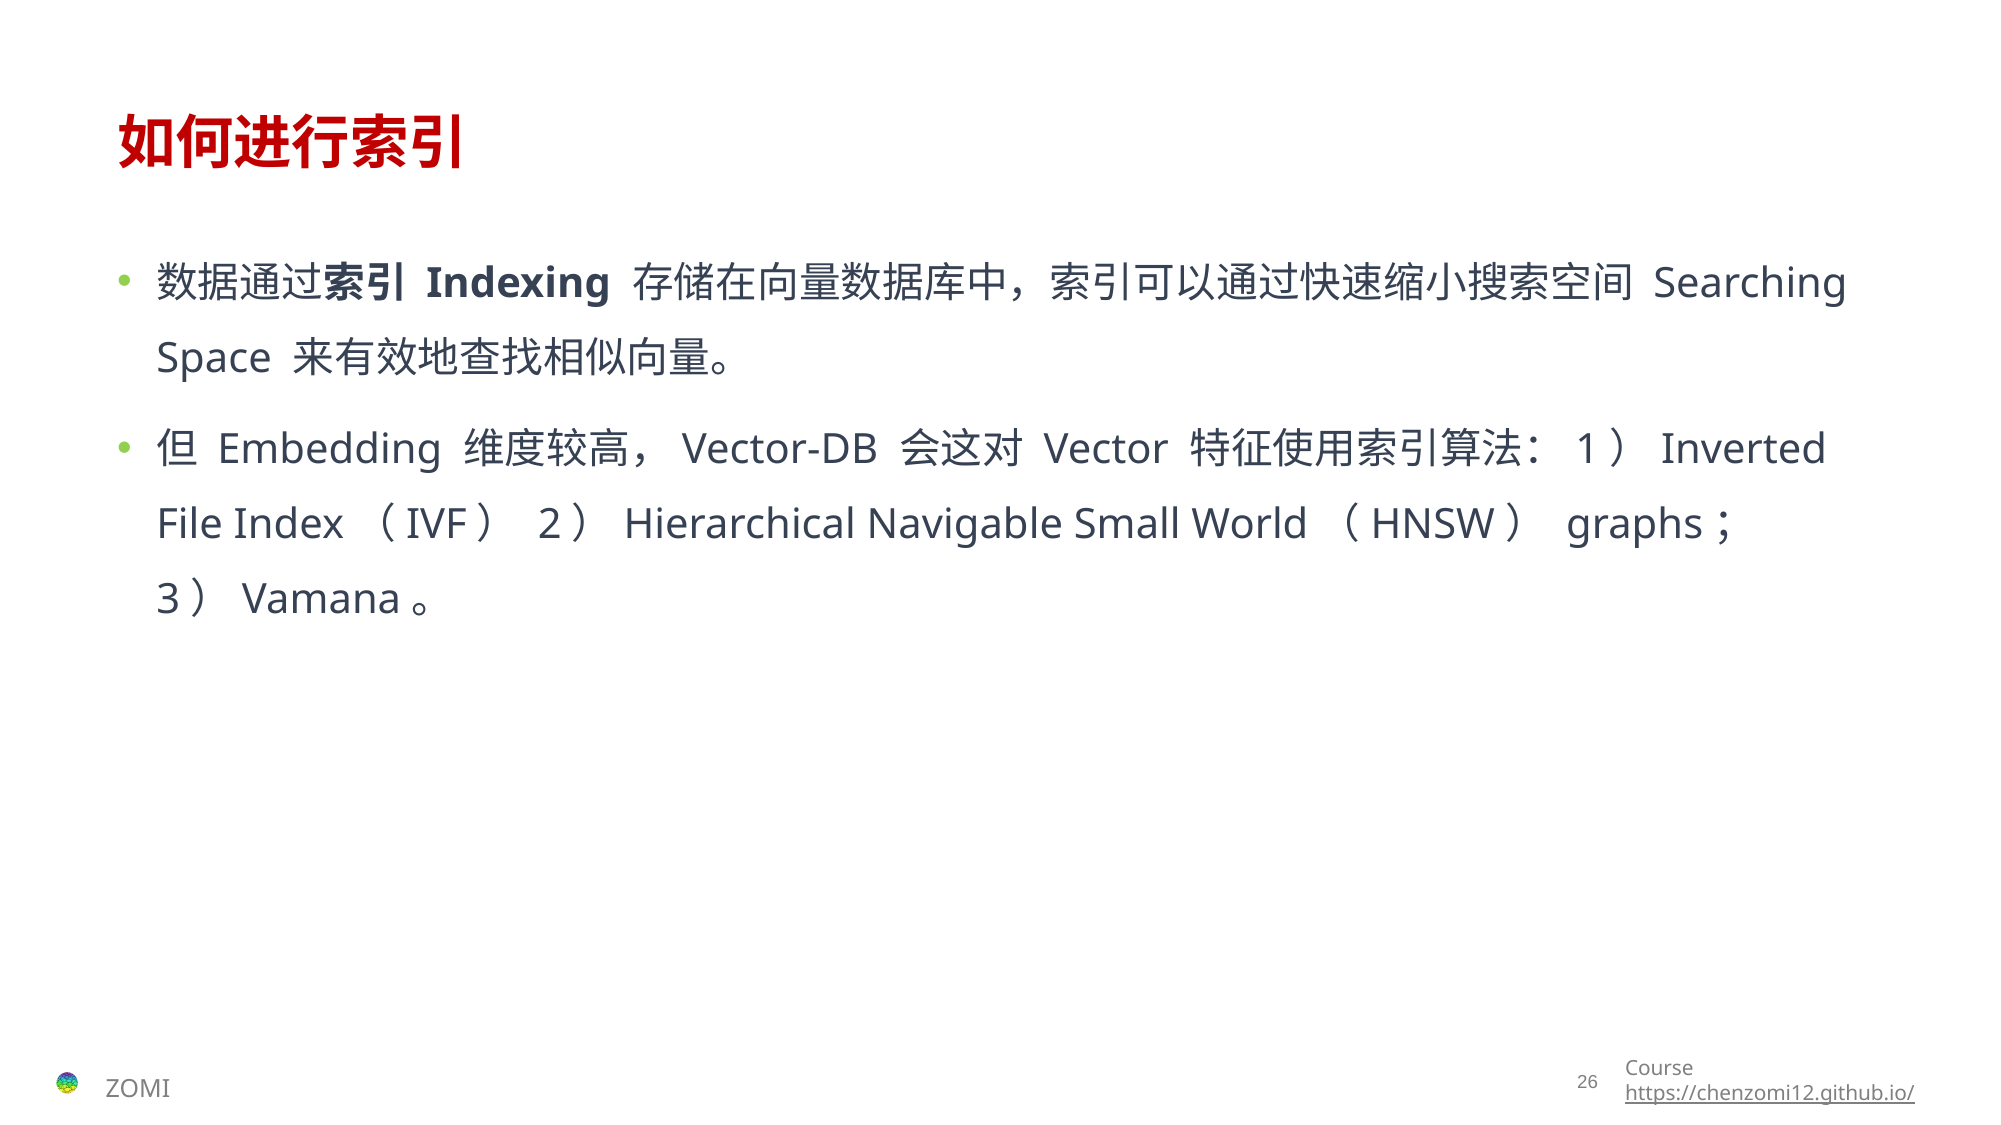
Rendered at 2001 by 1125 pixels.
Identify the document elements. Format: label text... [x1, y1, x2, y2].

picture [57, 1073, 77, 1093]
title 如何进行索引 [102, 91, 1901, 189]
list 数据通过索引 Indexing 存储在向量数据库中，索引可以通过快速缩小搜索空间 Searching Space 来有效地查找相似向量。 但 Embedding 维度较高，Vector-DB 会这对 Vector 特征使用索引算法：1）Inverted File Index（IVF） 2）Hierarchical Navigable Small World（HNSW） graphs；3）Vamana。 [102, 223, 1901, 1043]
